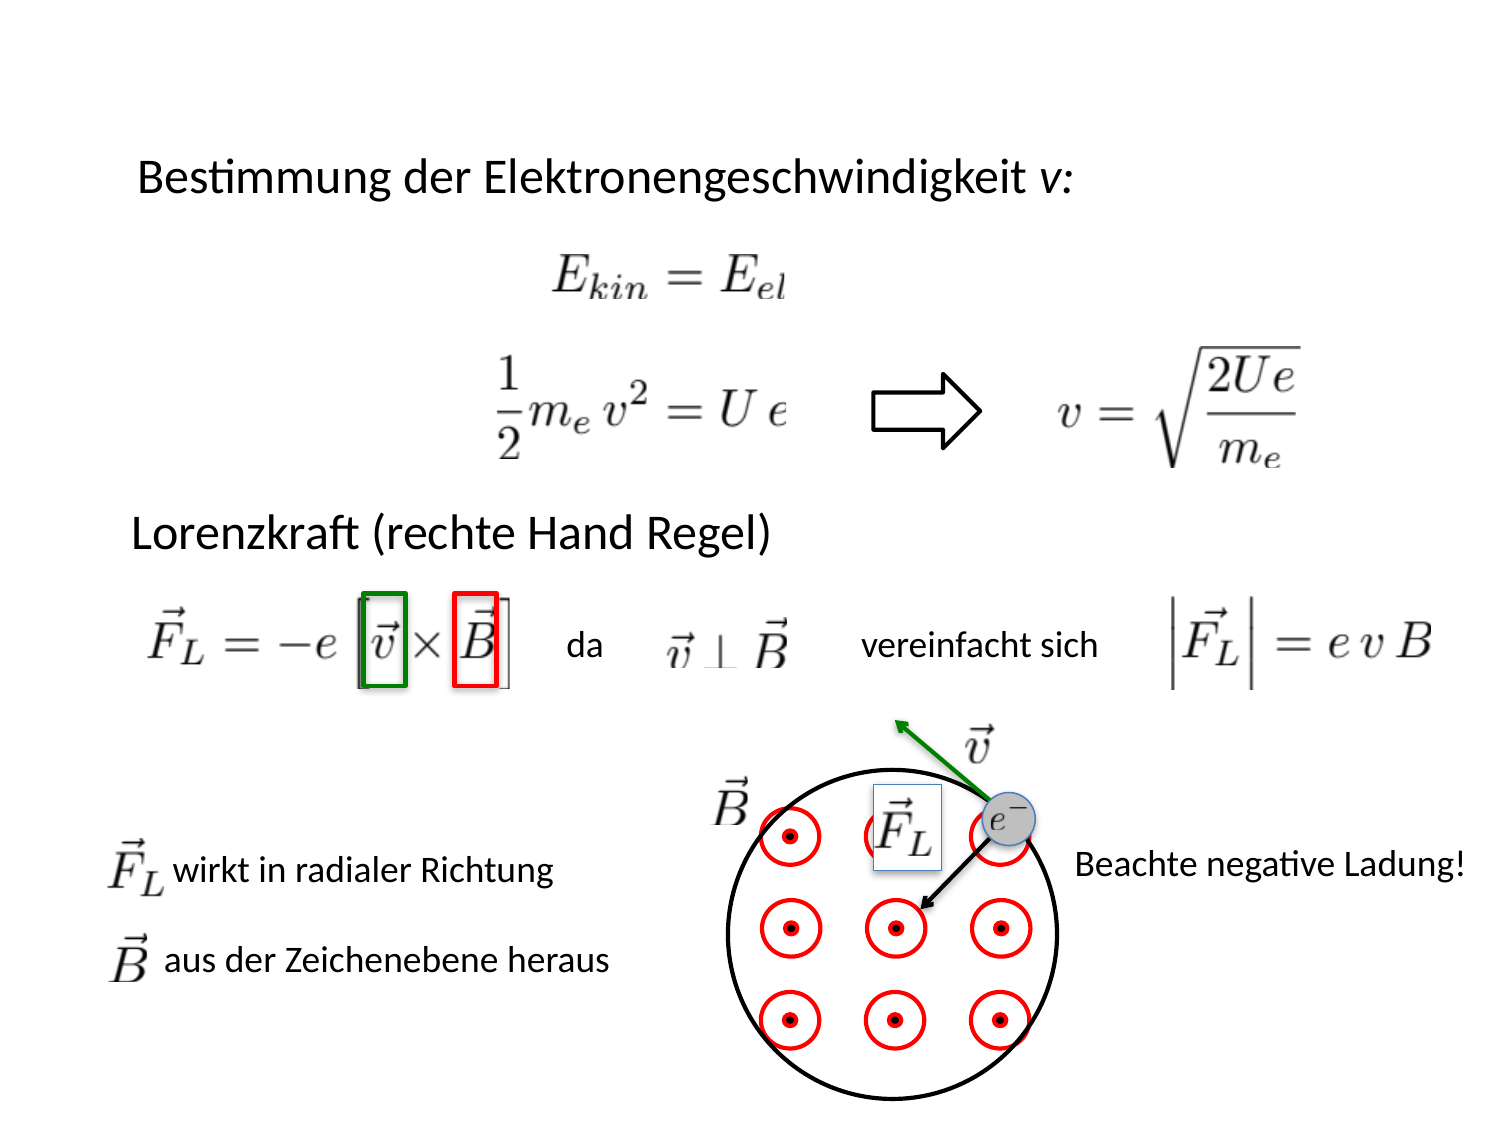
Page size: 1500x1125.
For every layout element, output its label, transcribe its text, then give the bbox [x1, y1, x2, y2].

text_box da [551, 612, 620, 673]
picture [964, 723, 996, 764]
text_box Lorenzkraft (rechte Hand Regel) [116, 491, 788, 567]
picture [107, 931, 148, 982]
picture [1170, 595, 1432, 691]
picture [550, 254, 785, 299]
picture [105, 837, 165, 897]
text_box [894, 719, 1009, 816]
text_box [920, 825, 1010, 910]
picture [146, 596, 510, 689]
text_box [725, 840, 755, 1029]
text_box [981, 792, 1036, 846]
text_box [873, 784, 942, 871]
text_box Beachte negative Ladung! [1059, 831, 1483, 892]
text_box [1035, 852, 1060, 1021]
picture [496, 354, 787, 460]
text_box [786, 767, 889, 806]
text_box Bestimmung der Elektronengeschwindigkeit v: [122, 136, 1090, 212]
text_box vereinfacht sich [846, 612, 1114, 673]
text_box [760, 808, 1031, 1049]
picture [665, 617, 788, 669]
picture [1056, 346, 1301, 468]
text_box [779, 1057, 1006, 1102]
text_box wirkt in radialer Richtung aus der Zeichenebene heraus [149, 837, 635, 988]
text_box [871, 371, 983, 451]
picture [707, 774, 748, 826]
